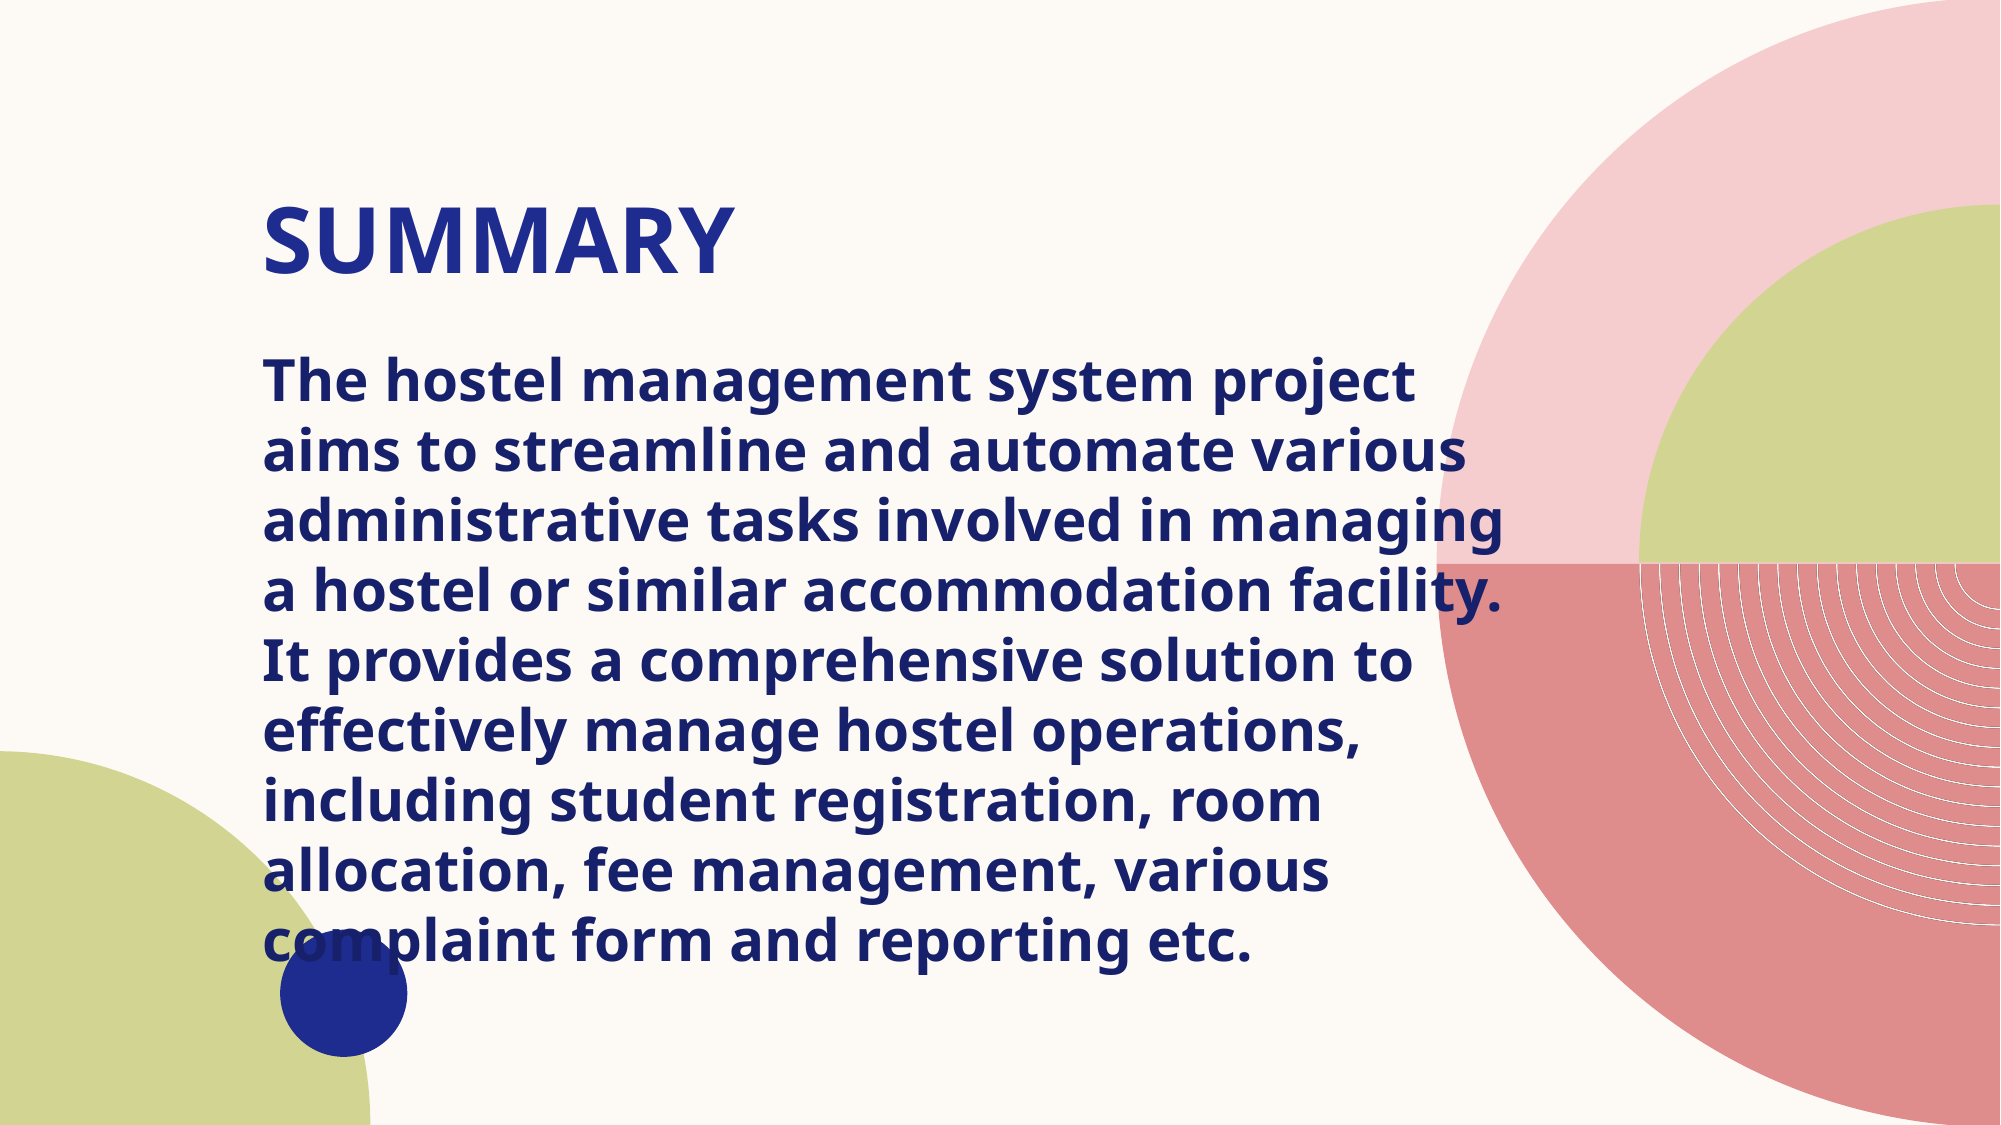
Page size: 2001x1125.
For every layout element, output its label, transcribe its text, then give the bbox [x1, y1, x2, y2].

title SUMMARY [247, 173, 1358, 300]
list The hostel management system project aims to streamline and automate various administrative tasks involved in managing a hostel or similar accommodation facility. It provides a comprehensive solution to effectively manage hostel operations, including student registration, room allocation, fee management, various complaint form and reporting etc. [247, 335, 1525, 795]
picture [1639, 564, 2000, 926]
